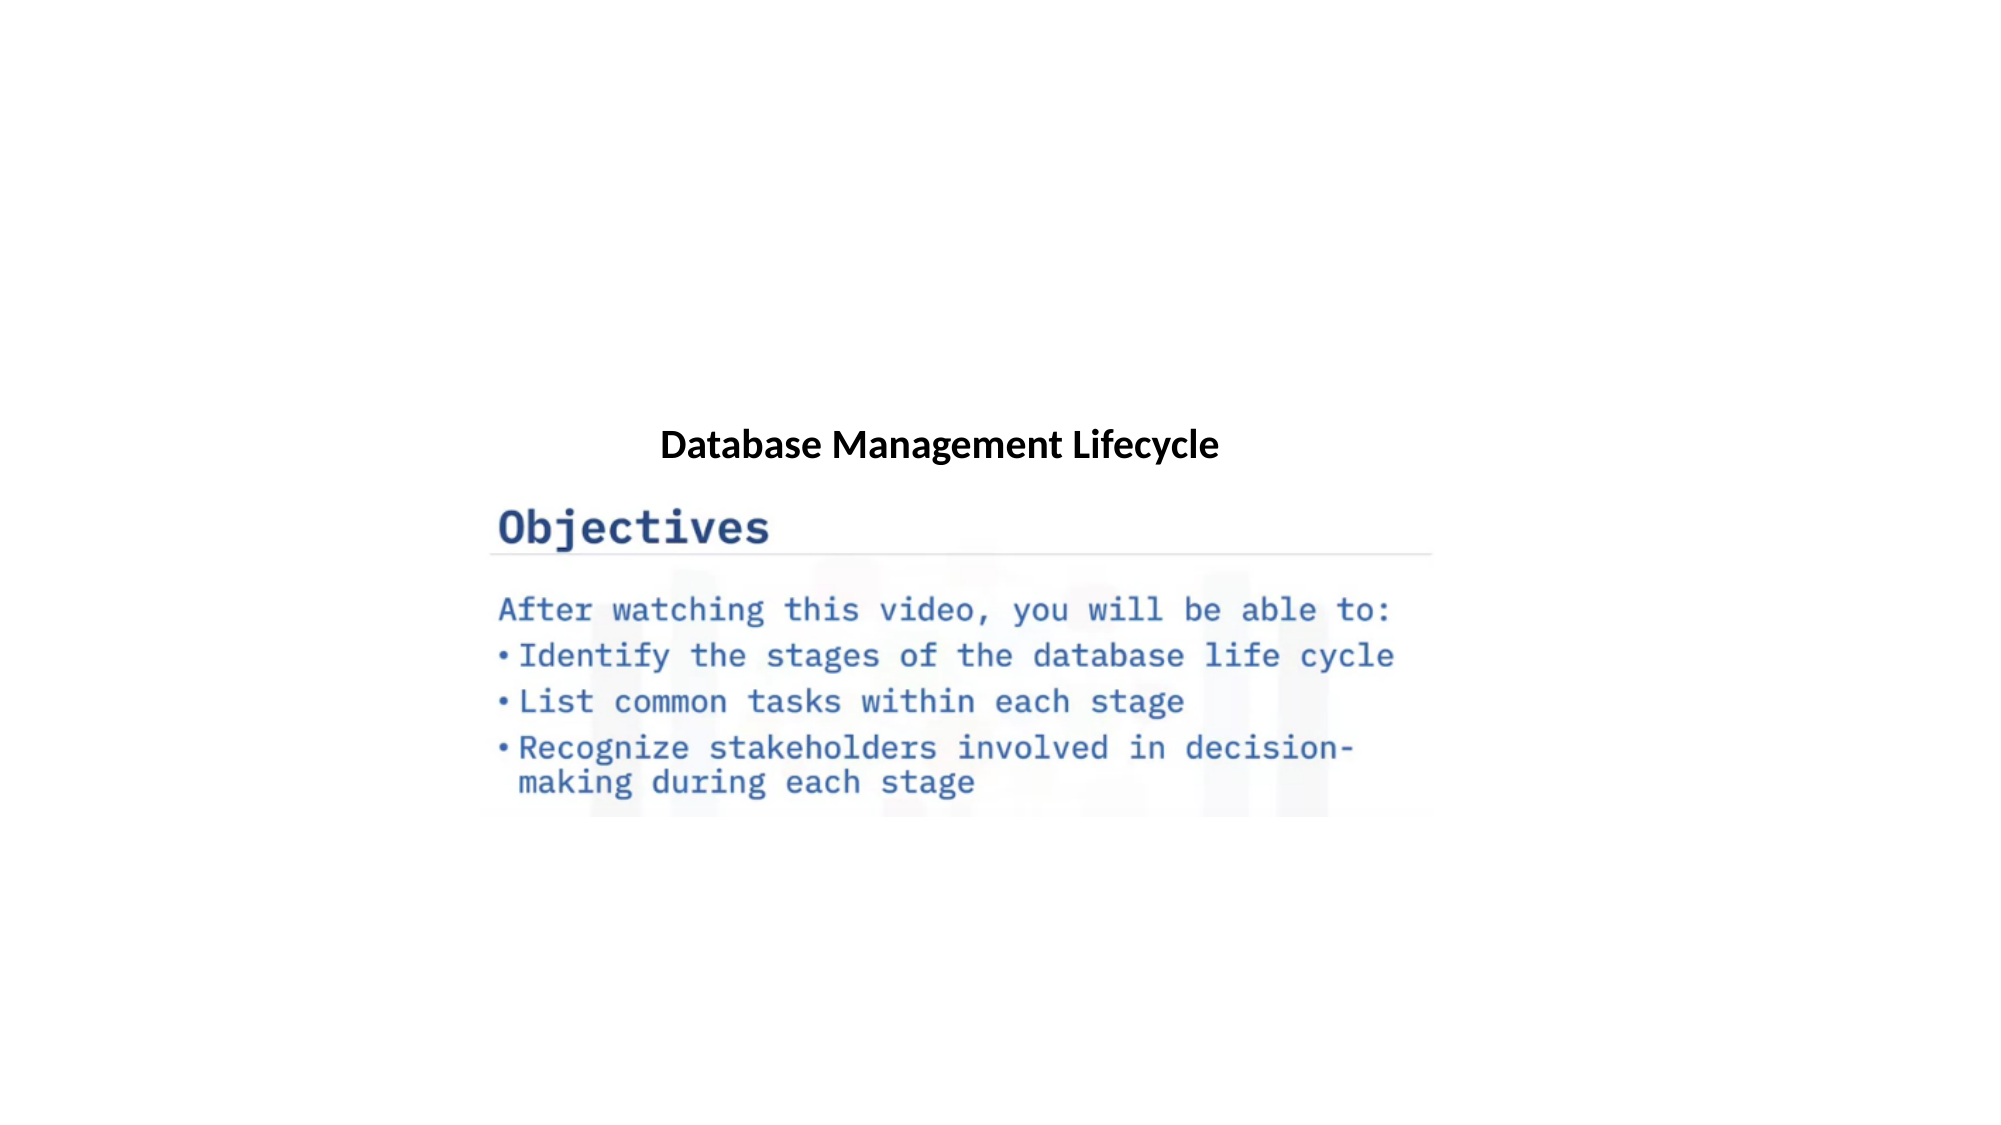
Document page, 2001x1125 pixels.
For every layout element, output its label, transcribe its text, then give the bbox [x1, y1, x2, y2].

text_box Database Management Lifecycle [645, 409, 1235, 474]
picture [480, 494, 1435, 817]
